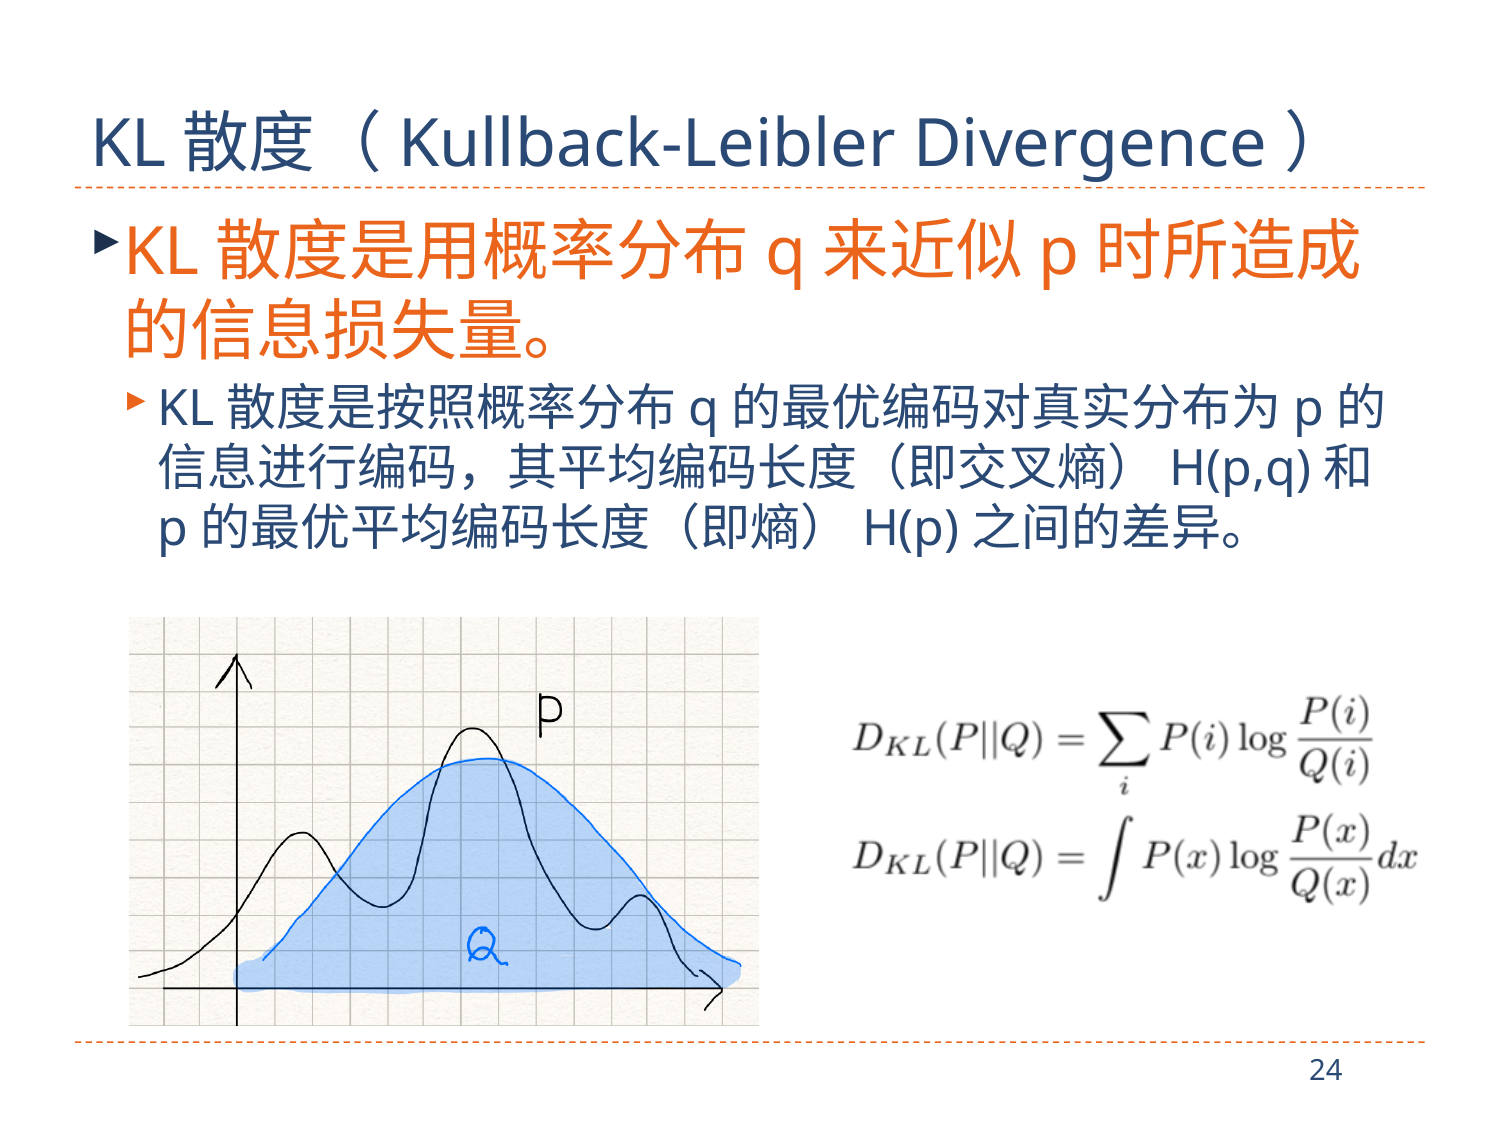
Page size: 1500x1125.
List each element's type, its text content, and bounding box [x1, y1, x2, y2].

list KL散度是用概率分布q来近似p时所造成的信息损失量。 KL散度是按照概率分布q的最优编码对真实分布为p的信息进行编码，其平均编码长度（即交叉熵）H(p,q)和p的最优平均编码长度（即熵）H(p)之间的差异。 [75, 200, 1425, 1010]
picture [842, 687, 1425, 907]
title KL散度（Kullback-Leibler Divergence） [75, 24, 1425, 188]
picture [128, 617, 759, 1027]
